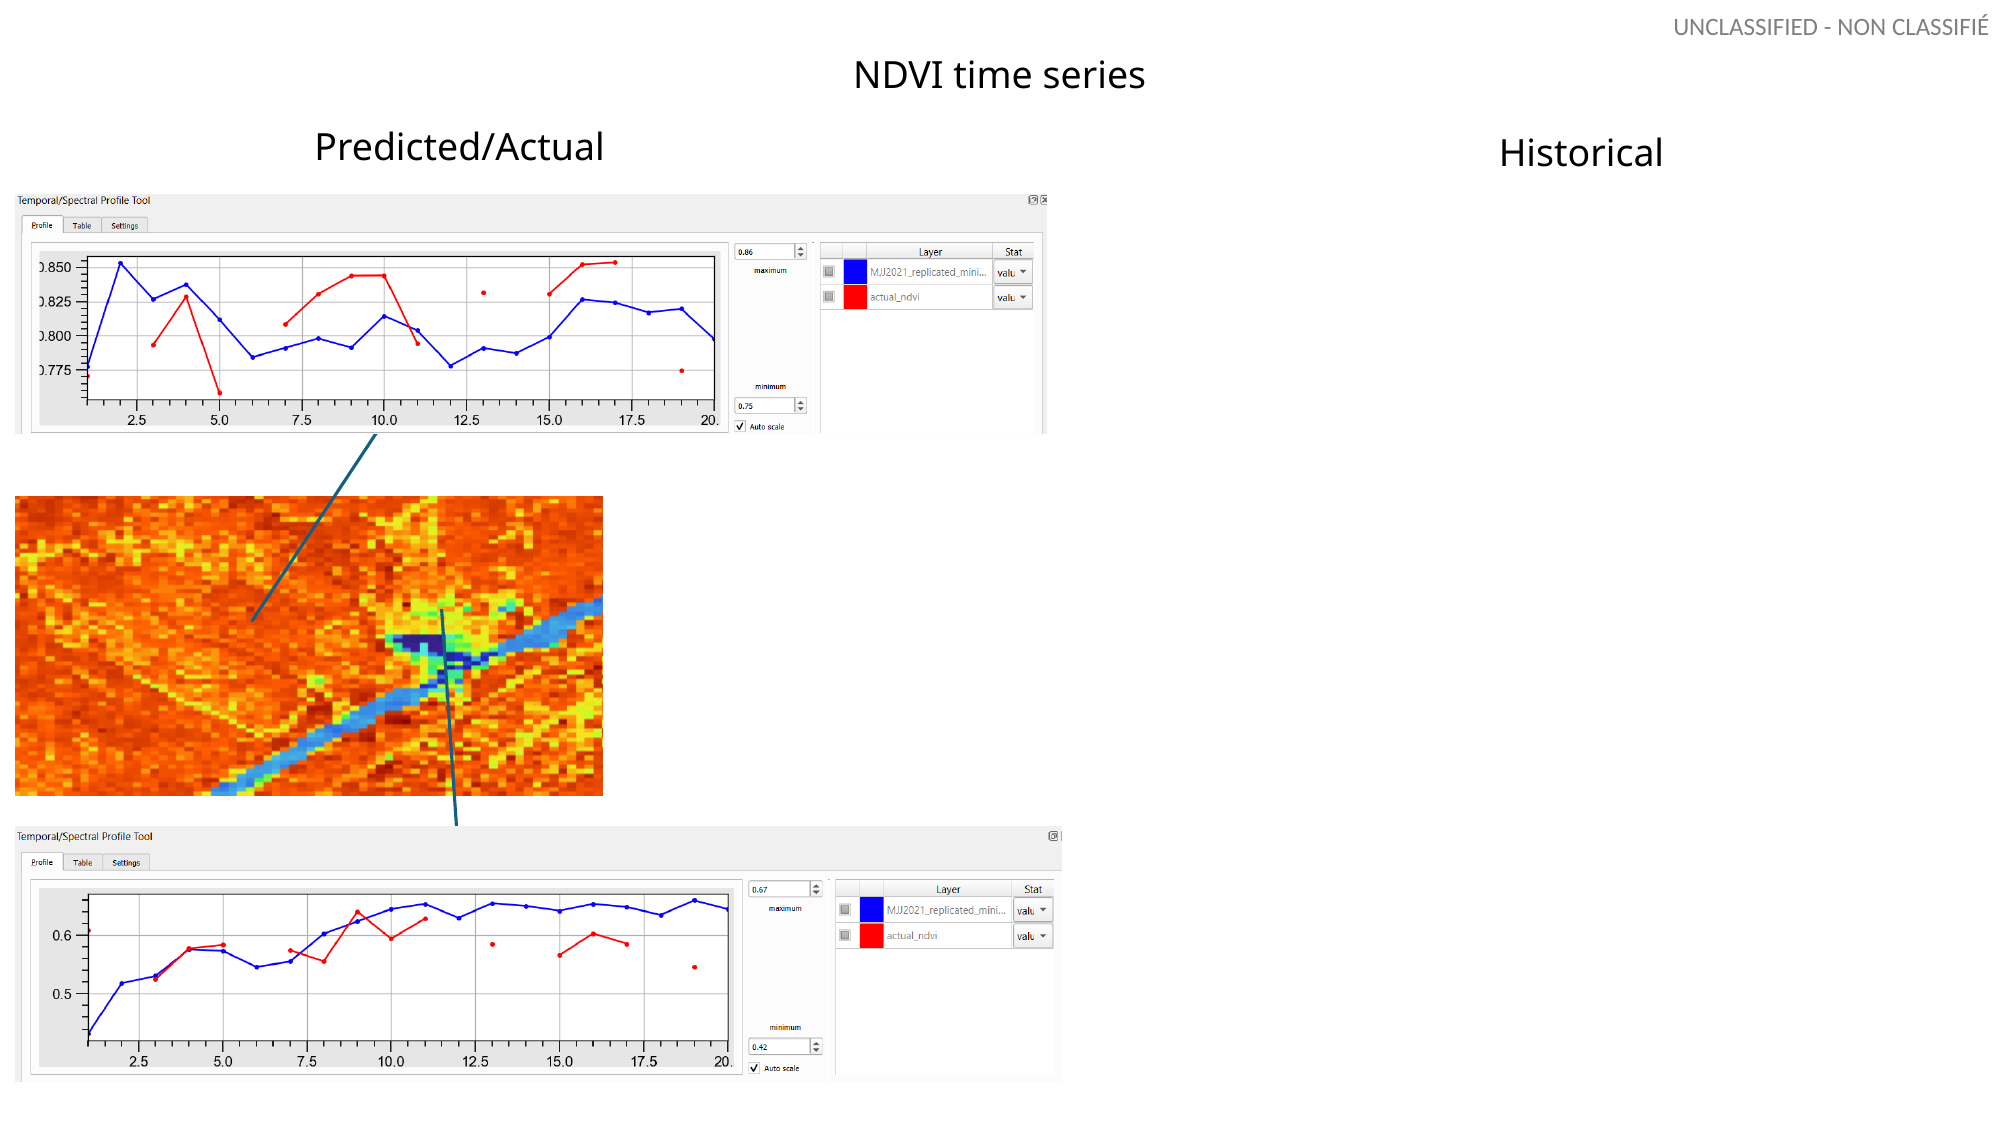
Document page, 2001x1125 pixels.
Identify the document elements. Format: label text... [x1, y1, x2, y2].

picture [15, 495, 441, 796]
text_box Predicted/Actual [299, 115, 620, 176]
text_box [251, 435, 453, 623]
text_box NDVI time series [838, 43, 1162, 103]
picture [453, 495, 604, 796]
picture [15, 193, 1047, 435]
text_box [441, 608, 469, 826]
picture [15, 826, 1063, 1083]
text_box Historical [1483, 121, 1680, 182]
